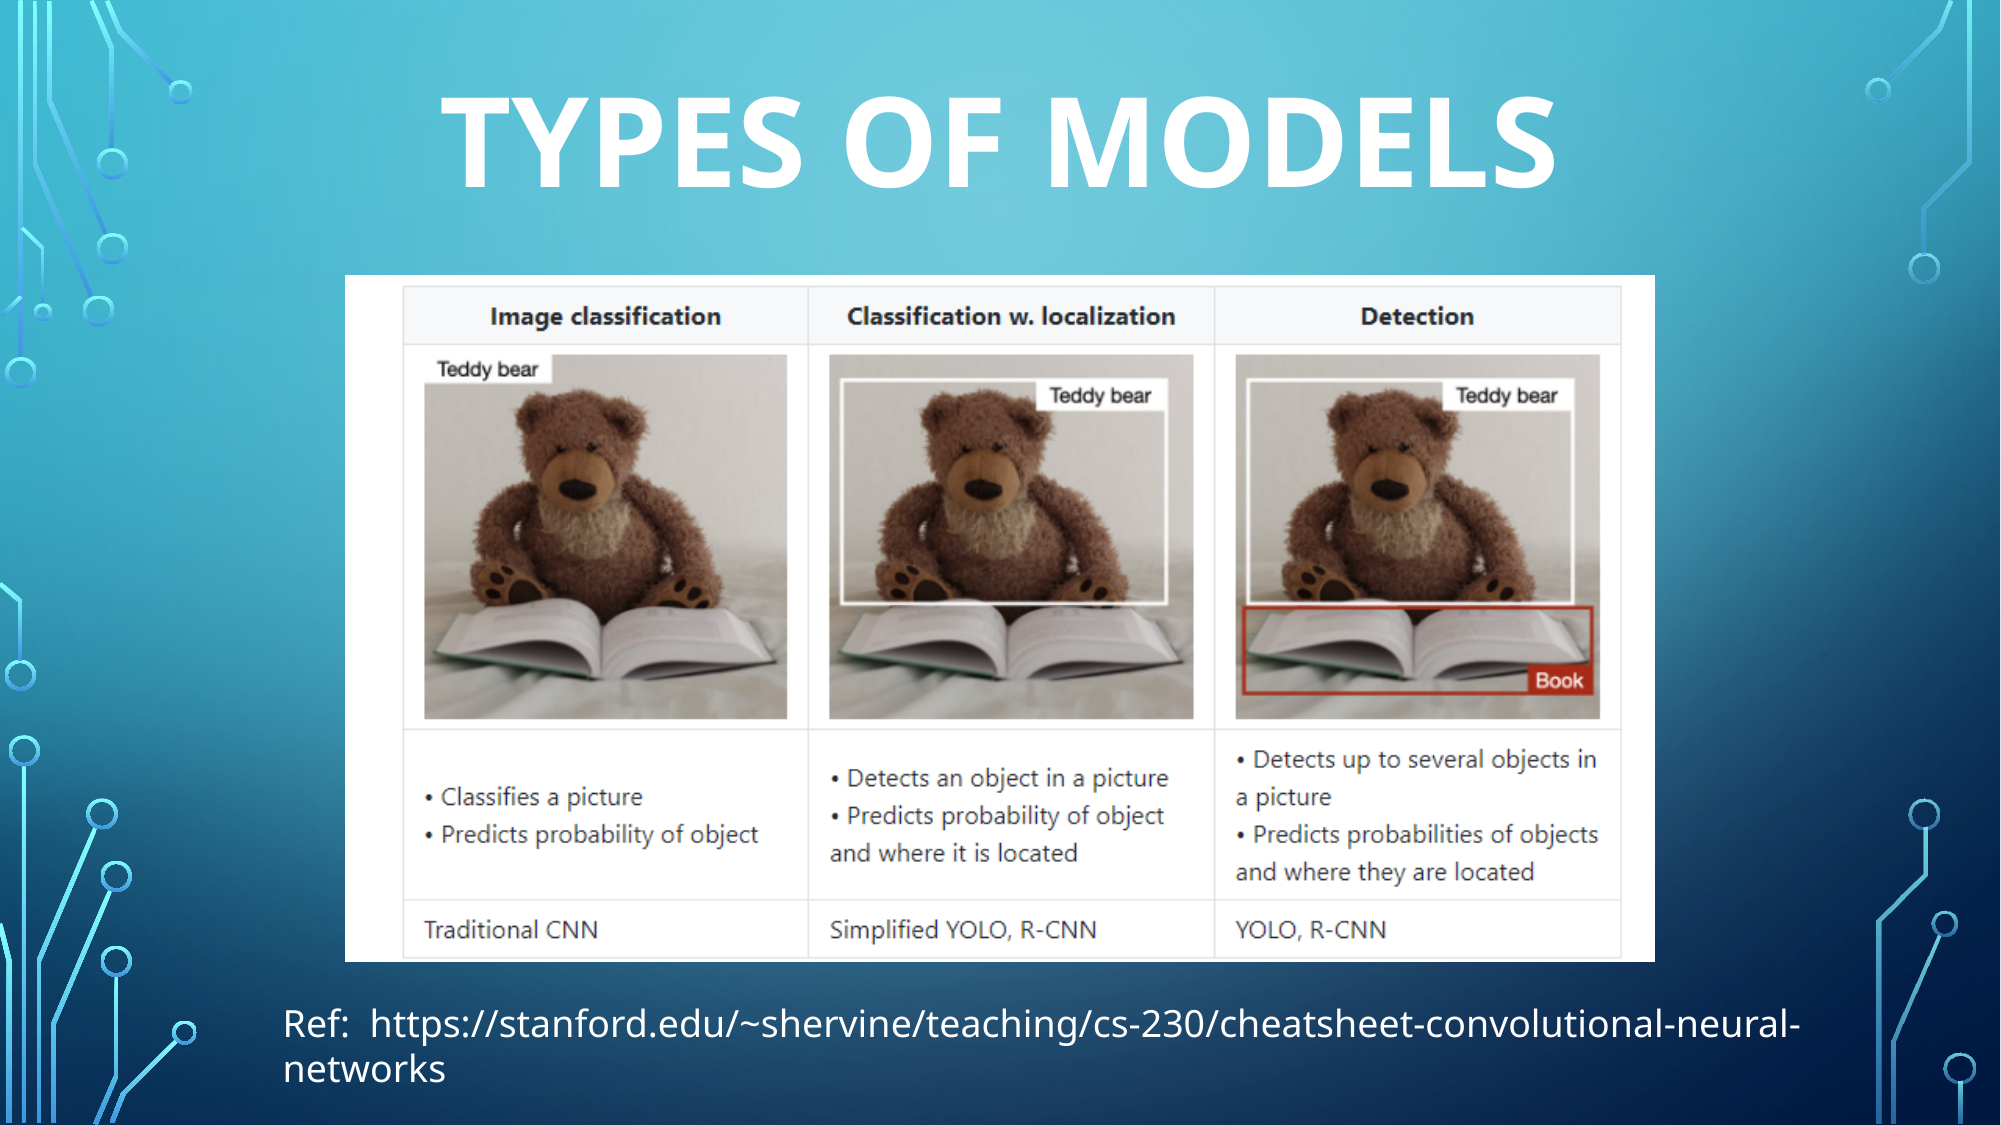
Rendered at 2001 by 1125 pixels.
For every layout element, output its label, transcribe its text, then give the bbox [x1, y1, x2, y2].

text_box Ref: https://stanford.edu/~shervine/teaching/cs-230/cheatsheet-convolutional-neural-networks [267, 992, 1914, 1097]
title TYPES OF MODELS [187, 49, 1813, 245]
picture [344, 274, 1655, 962]
